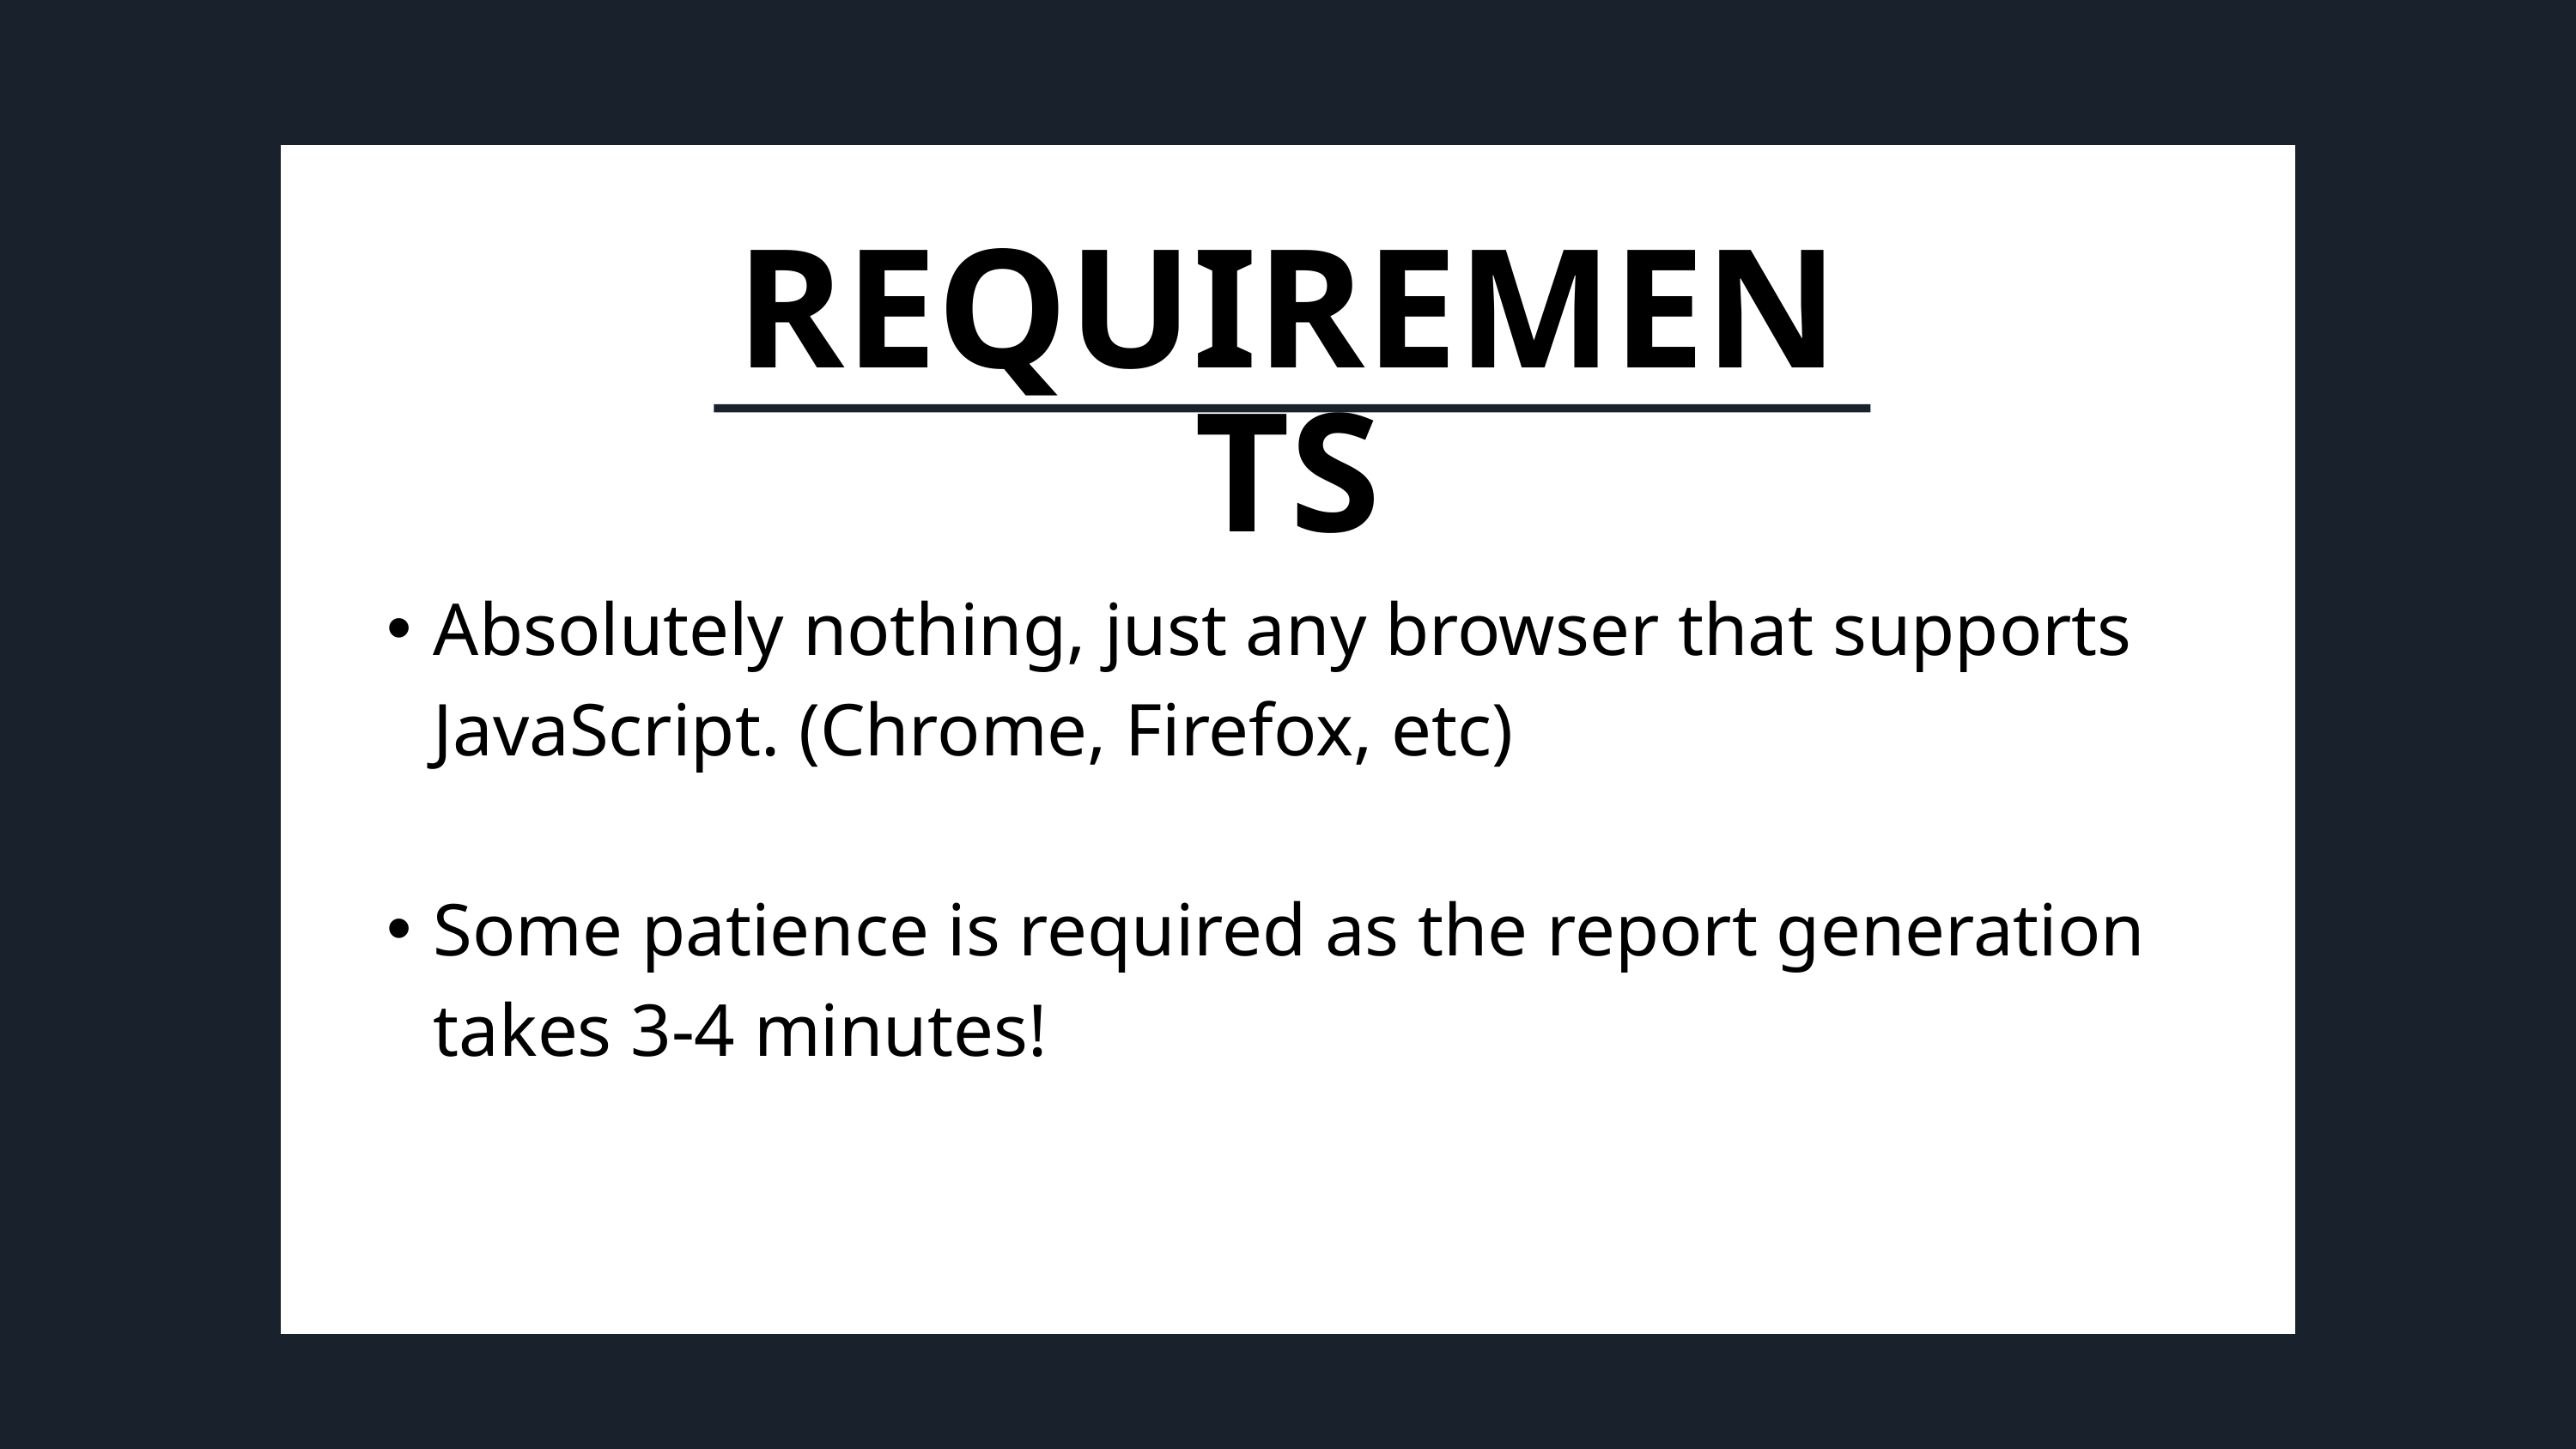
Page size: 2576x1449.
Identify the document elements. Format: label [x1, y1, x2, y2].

text_box [713, 373, 1871, 441]
text_box [281, 144, 2295, 1335]
